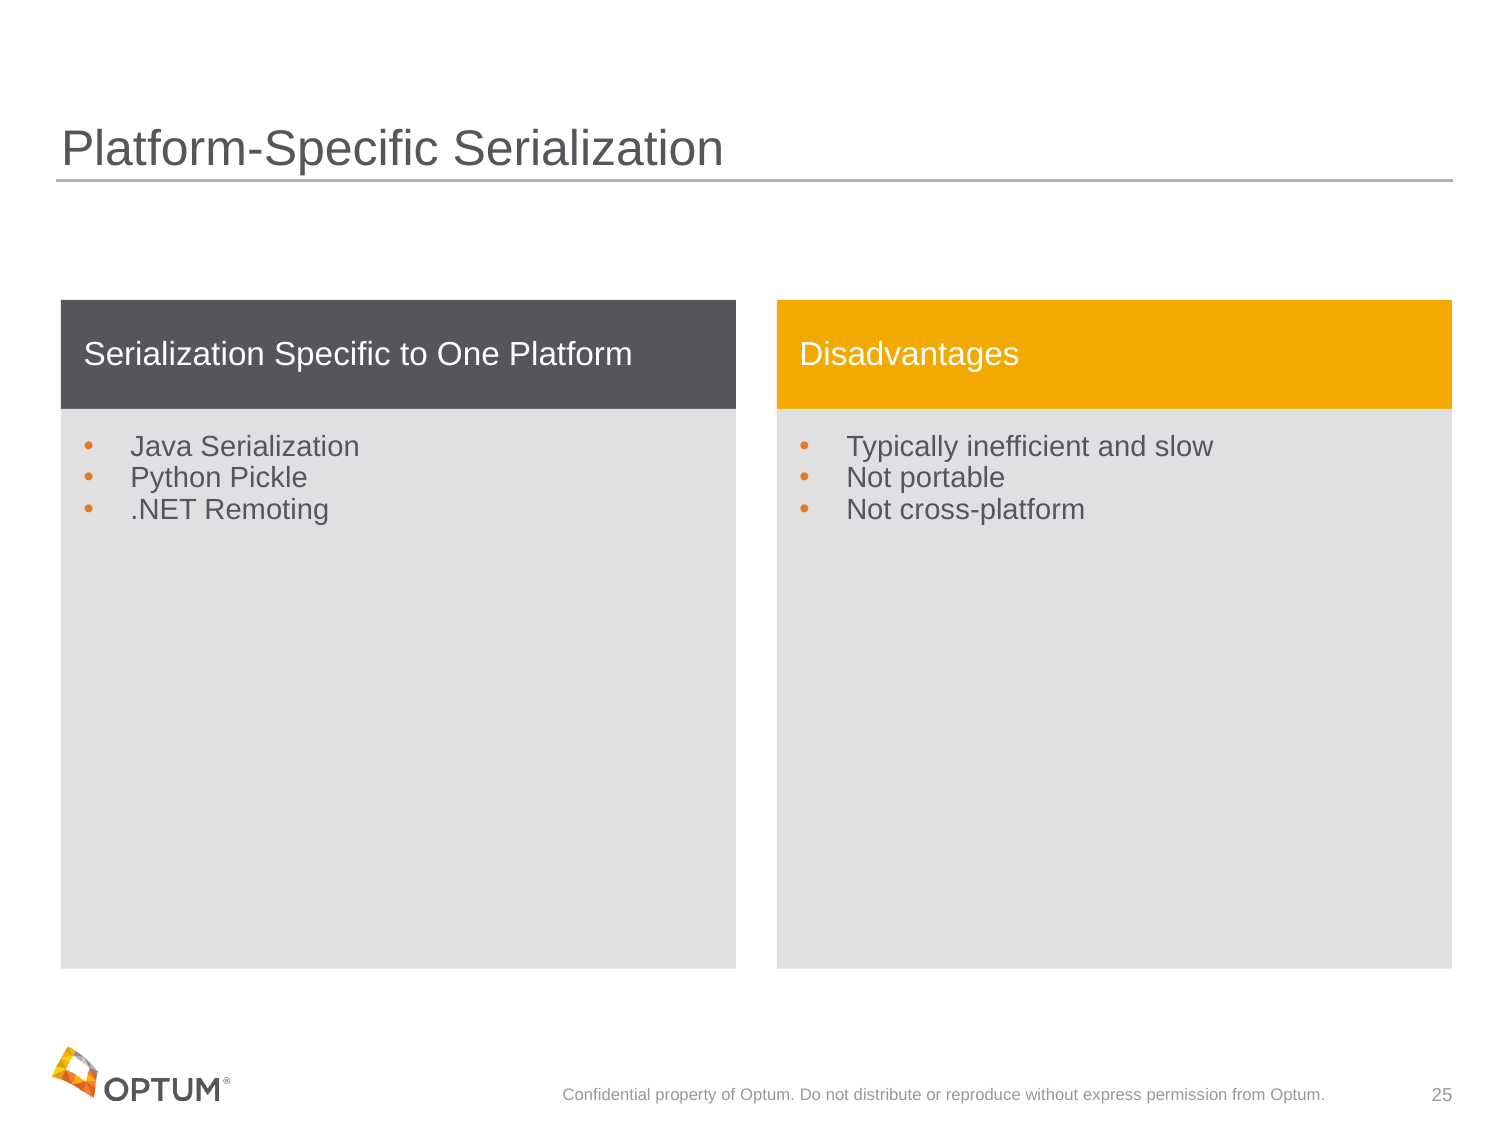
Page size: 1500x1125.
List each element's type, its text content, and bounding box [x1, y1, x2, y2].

list Java Serialization Python Pickle .NET Remoting [60, 408, 736, 969]
footer Confidential property of Optum. Do not distribute or reproduce without express permission from Optum. [508, 1064, 1381, 1124]
slide_number 25 [1385, 1064, 1453, 1124]
list Serialization Specific to One Platform [60, 299, 736, 408]
title Platform-Specific Serialization [60, 0, 1454, 177]
list Disadvantages [776, 299, 1452, 408]
list Typically inefficient and slow Not portable Not cross-platform [776, 408, 1452, 969]
picture [50, 1044, 231, 1101]
